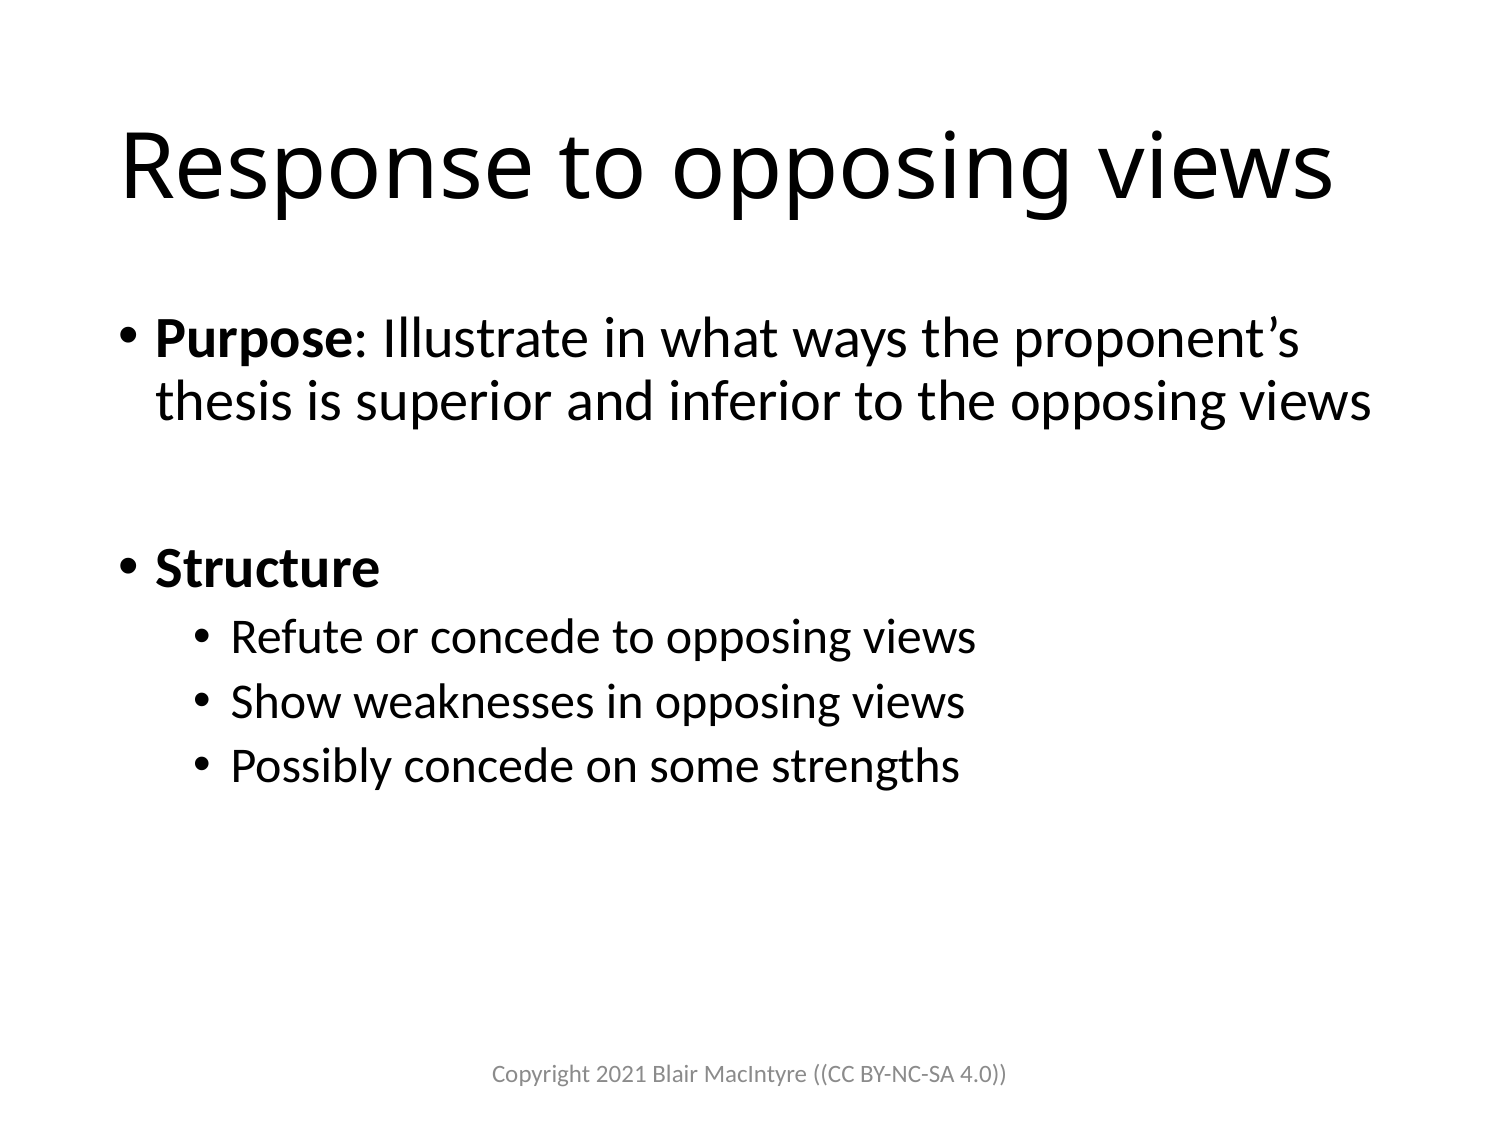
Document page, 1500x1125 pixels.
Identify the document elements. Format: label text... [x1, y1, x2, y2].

list Purpose: Illustrate in what ways the proponent’s thesis is superior and inferior to the opposing views Structure Refute or concede to opposing views Show weaknesses in opposing views Possibly concede on some strengths [103, 299, 1397, 1014]
title Response to opposing views [103, 59, 1397, 278]
footer Copyright 2021 Blair MacIntyre ((CC BY-NC-SA 4.0)) [461, 1042, 1039, 1103]
